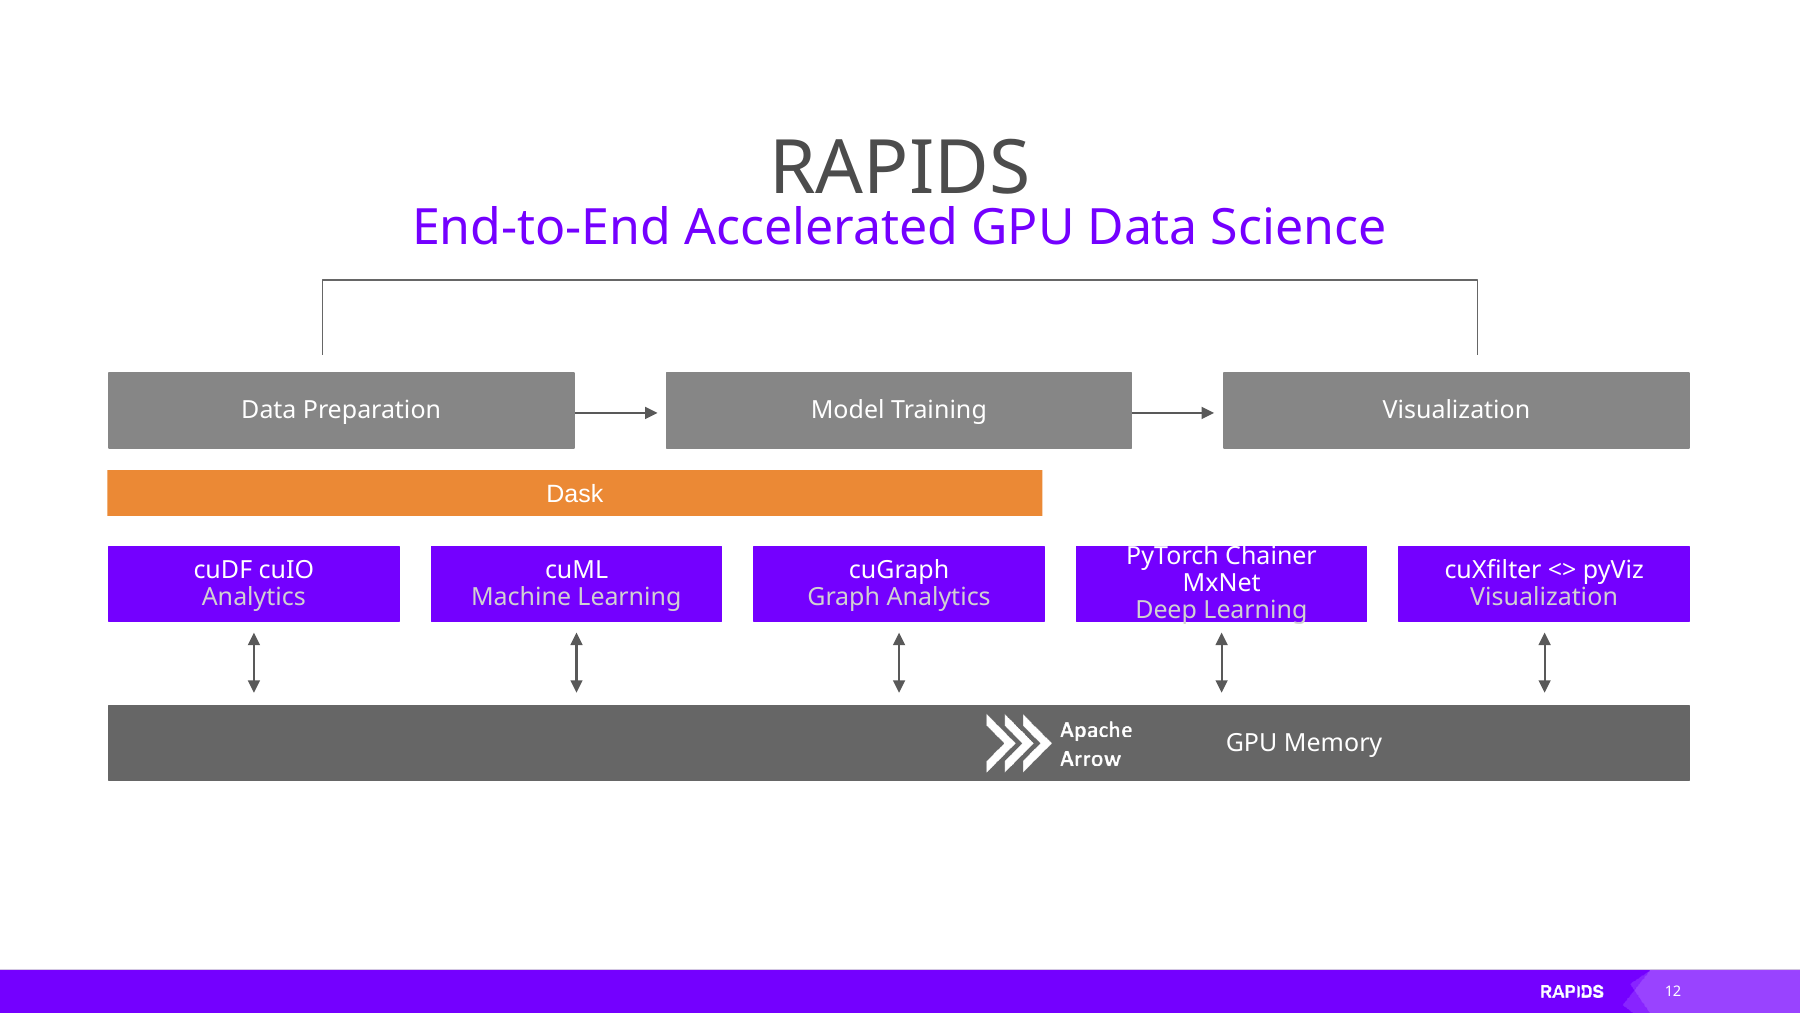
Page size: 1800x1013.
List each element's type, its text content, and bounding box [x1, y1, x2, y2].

text_box cuDF cuIO Analytics [108, 546, 399, 622]
text_box cuML Machine Learning [431, 546, 722, 622]
text_box Data Preparation [108, 372, 574, 448]
picture [0, 0, 1800, 1013]
text_box cuXfilter <> pyViz Visualization [1399, 546, 1690, 622]
text_box Model Training [666, 372, 1132, 448]
text_box GPU Memory [108, 705, 1690, 781]
text_box PyTorch Chainer MxNet Deep Learning [1076, 546, 1367, 622]
text_box cuGraph Graph Analytics [754, 546, 1045, 622]
text_box Dask [107, 470, 1043, 516]
text_box End-to-End Accelerated GPU Data Science [81, 194, 1719, 281]
text_box [322, 281, 1478, 355]
title RAPIDS [81, 120, 1719, 194]
text_box Visualization [1224, 372, 1690, 448]
